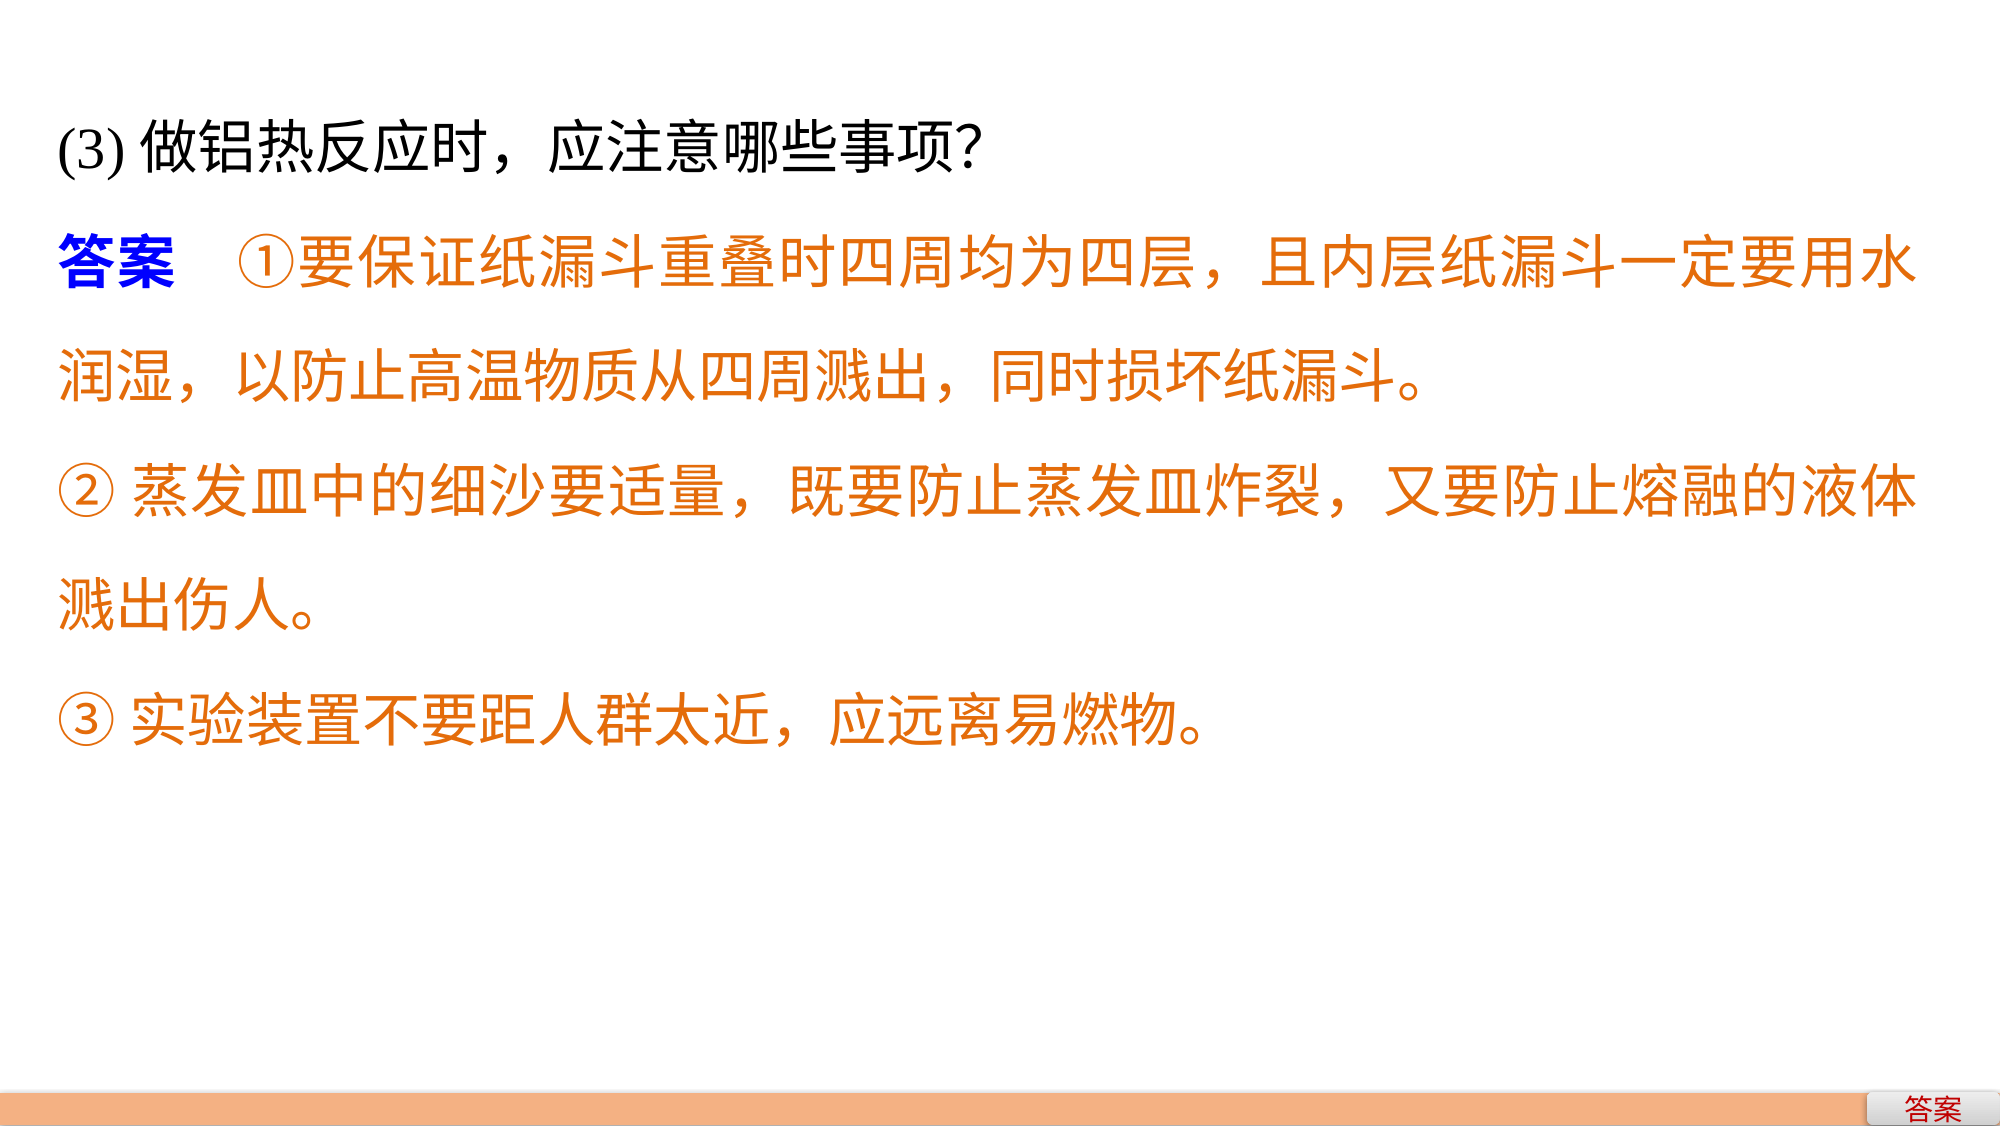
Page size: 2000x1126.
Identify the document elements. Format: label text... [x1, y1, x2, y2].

text_box [0, 1092, 1866, 1126]
text_box 答案 [1866, 1091, 2000, 1126]
text_box (3)做铝热反应时，应注意哪些事项？ 答案 ①要保证纸漏斗重叠时四周均为四层，且内层纸漏斗一定要用水润湿，以防止高温物质从四周溅出，同时损坏纸漏斗。 ②蒸发皿中的细沙要适量，既要防止蒸发皿炸裂，又要防止熔融的液体溅出伤人。 ③实验装置不要距人群太近，应远离易燃物。 [42, 58, 1933, 761]
